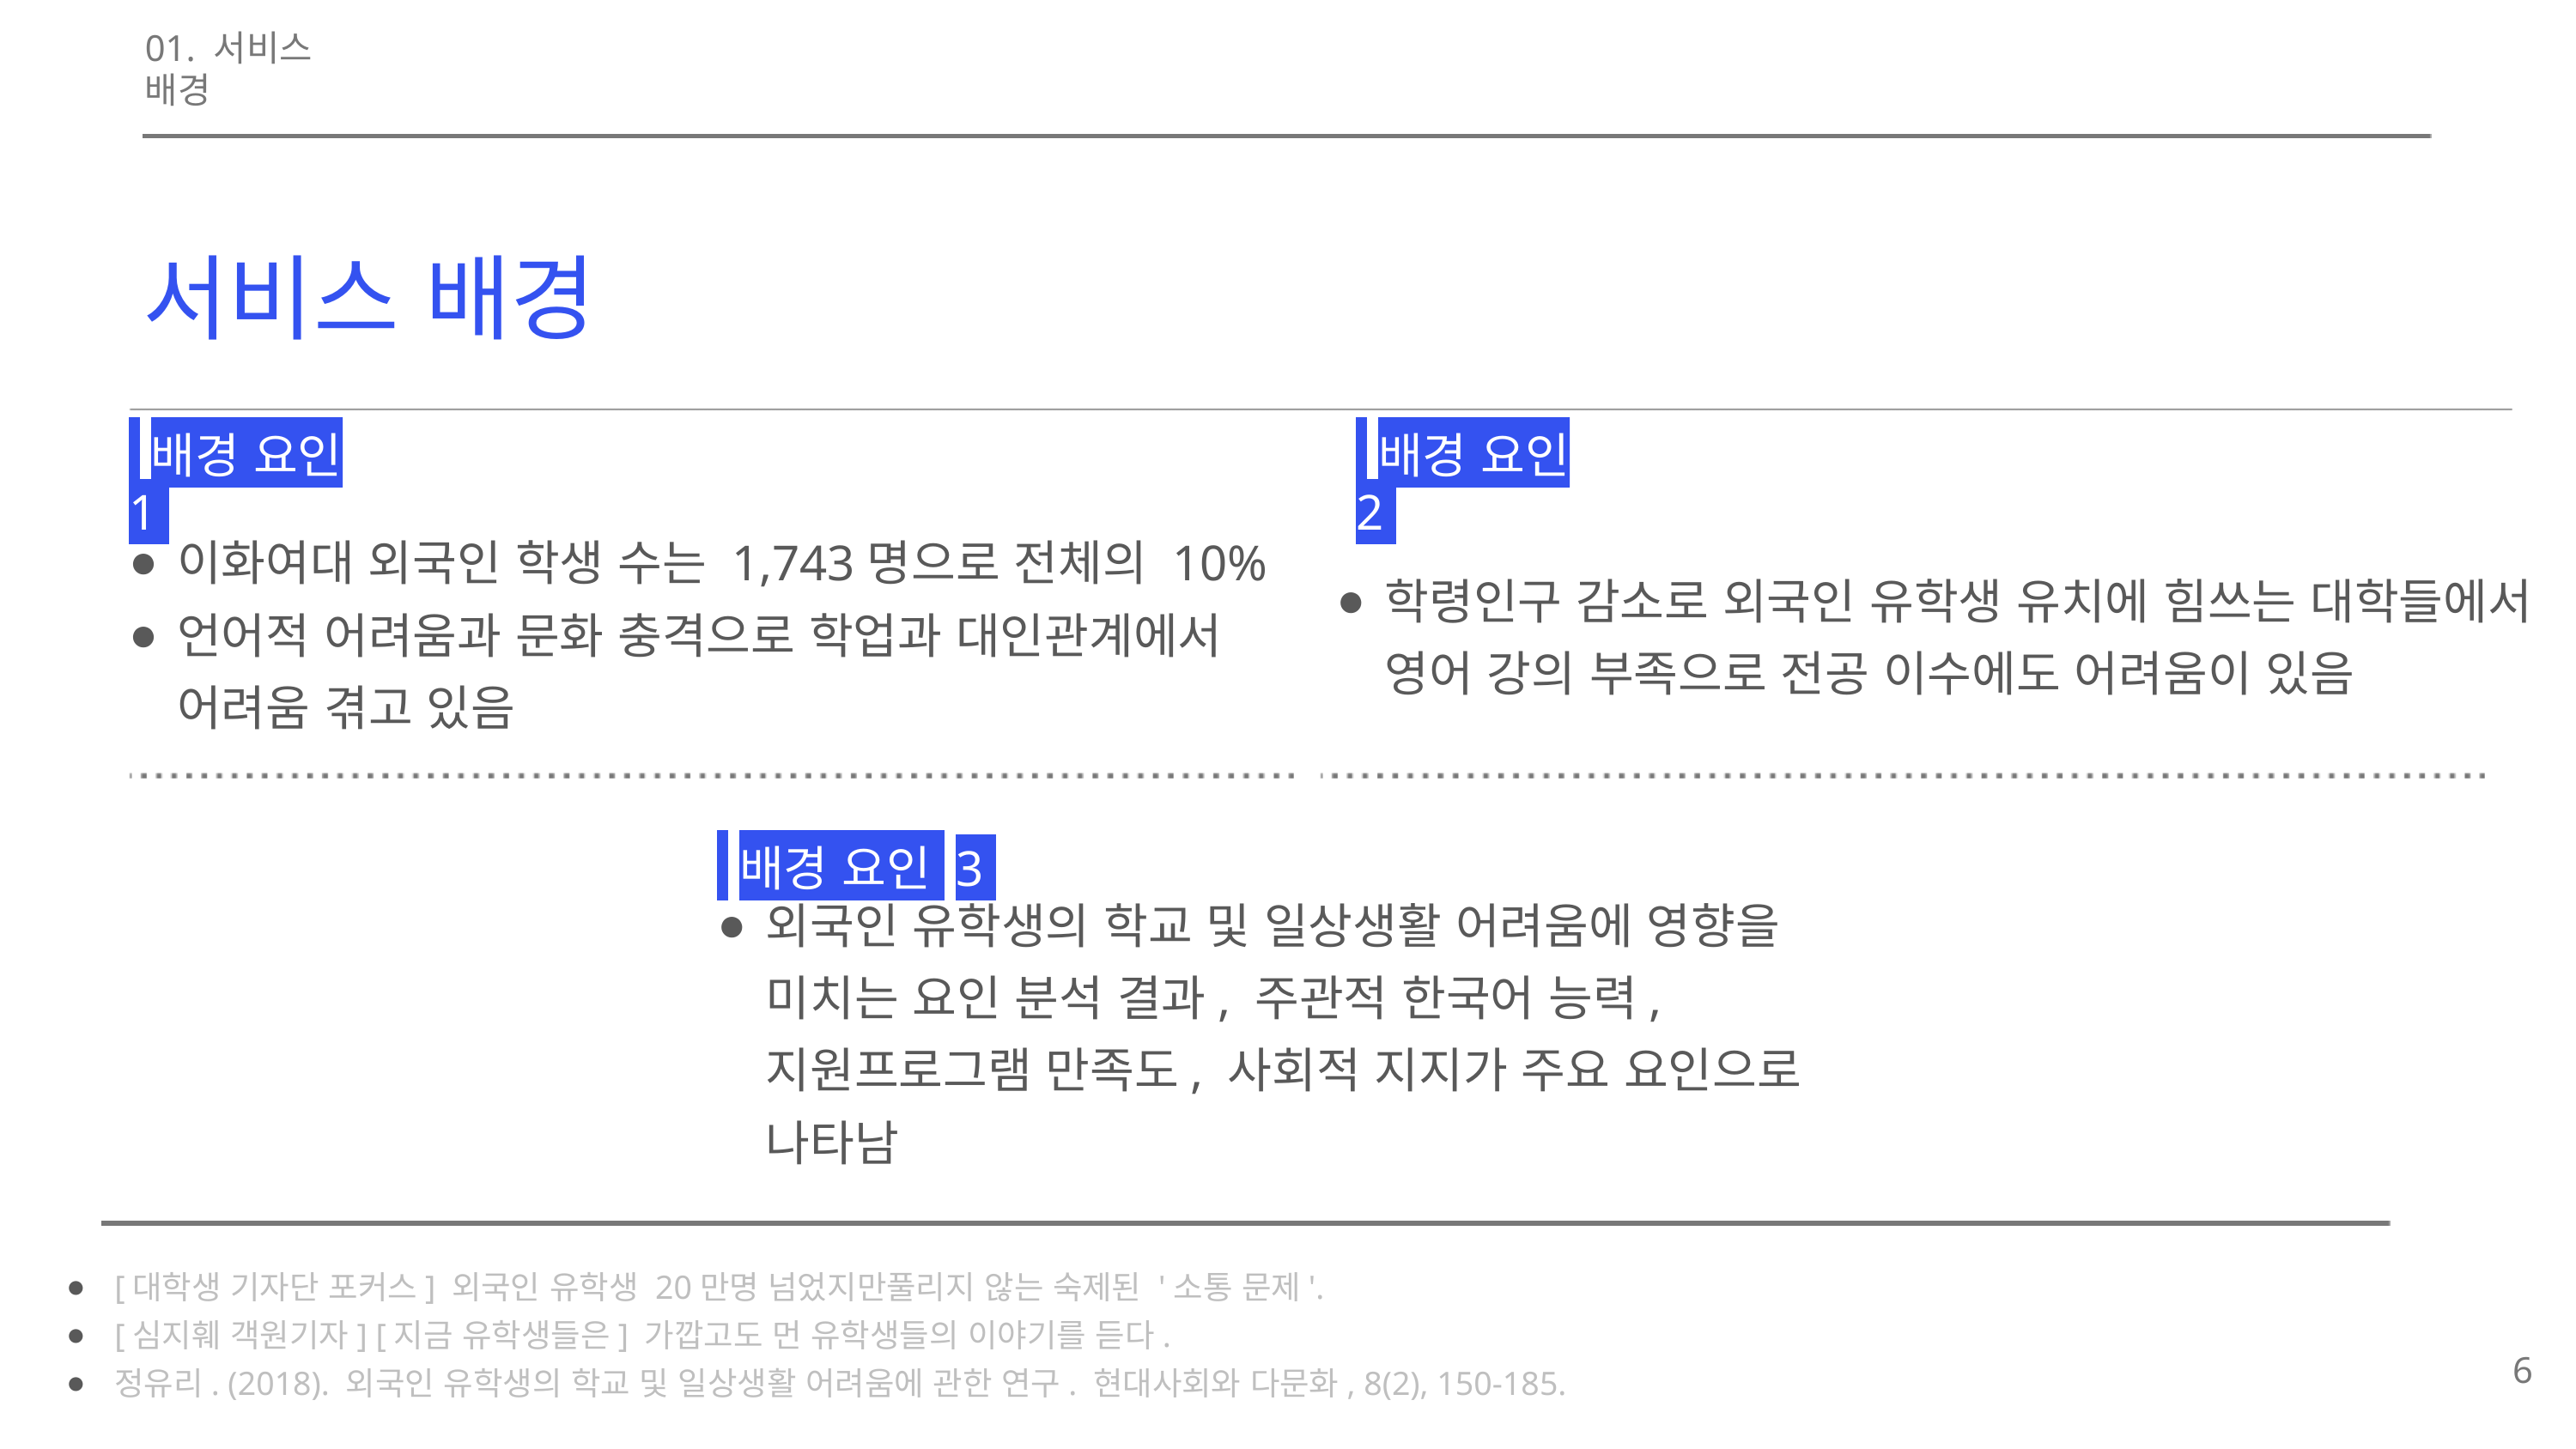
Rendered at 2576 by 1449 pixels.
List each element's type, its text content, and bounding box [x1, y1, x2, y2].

text_box 이화여대 외국인 학생 수는 1,743명으로 전체의 10% 언어적 어려움과 문화 충격으로 학업과 대인관계에서 어려움 겪고 있음 [129, 520, 1357, 734]
picture [128, 407, 2512, 410]
picture [143, 133, 2432, 138]
picture [128, 772, 1294, 779]
text_box 배경 요인 2 [1356, 451, 1614, 519]
picture [101, 1221, 2391, 1226]
picture [1320, 772, 2485, 779]
text_box 배경 요인 3 [717, 834, 1197, 904]
text_box [대학생 기자단 포커스] 외국인 유학생 20만명 넘었지만풀리지 않는 숙제된 '소통 문제'. [심지훼 객원기자] [지금 유학생들은] 가깝고도 먼 유학생들의 이야기를 듣다. 정유리. (2018). 외국인 유학생의 학교 및 일상생활 어려움에 관한 연구. 현대사회와 다문화, 8(2), 150-185. [66, 1246, 1941, 1413]
text_box 외국인 유학생의 학교 및 일상생활 어려움에 영향을 미치는 요인 분석 결과, 주관적 한국어 능력, 지원프로그램 만족도, 사회적 지지가 주요 요인으로 나타남 [717, 919, 1866, 1132]
text_box 서비스 배경 [143, 228, 1737, 360]
text_box 배경 요인 1 [128, 451, 386, 519]
text_box 01. 서비스 배경 [144, 45, 380, 95]
text_box 학령인구 감소로 외국인 유학생 유치에 힘쓰는 대학들에서 영어 강의 부족으로 전공 이수에도 어려움이 있음 [1336, 558, 2561, 700]
text_box 6 [2436, 1325, 2533, 1416]
